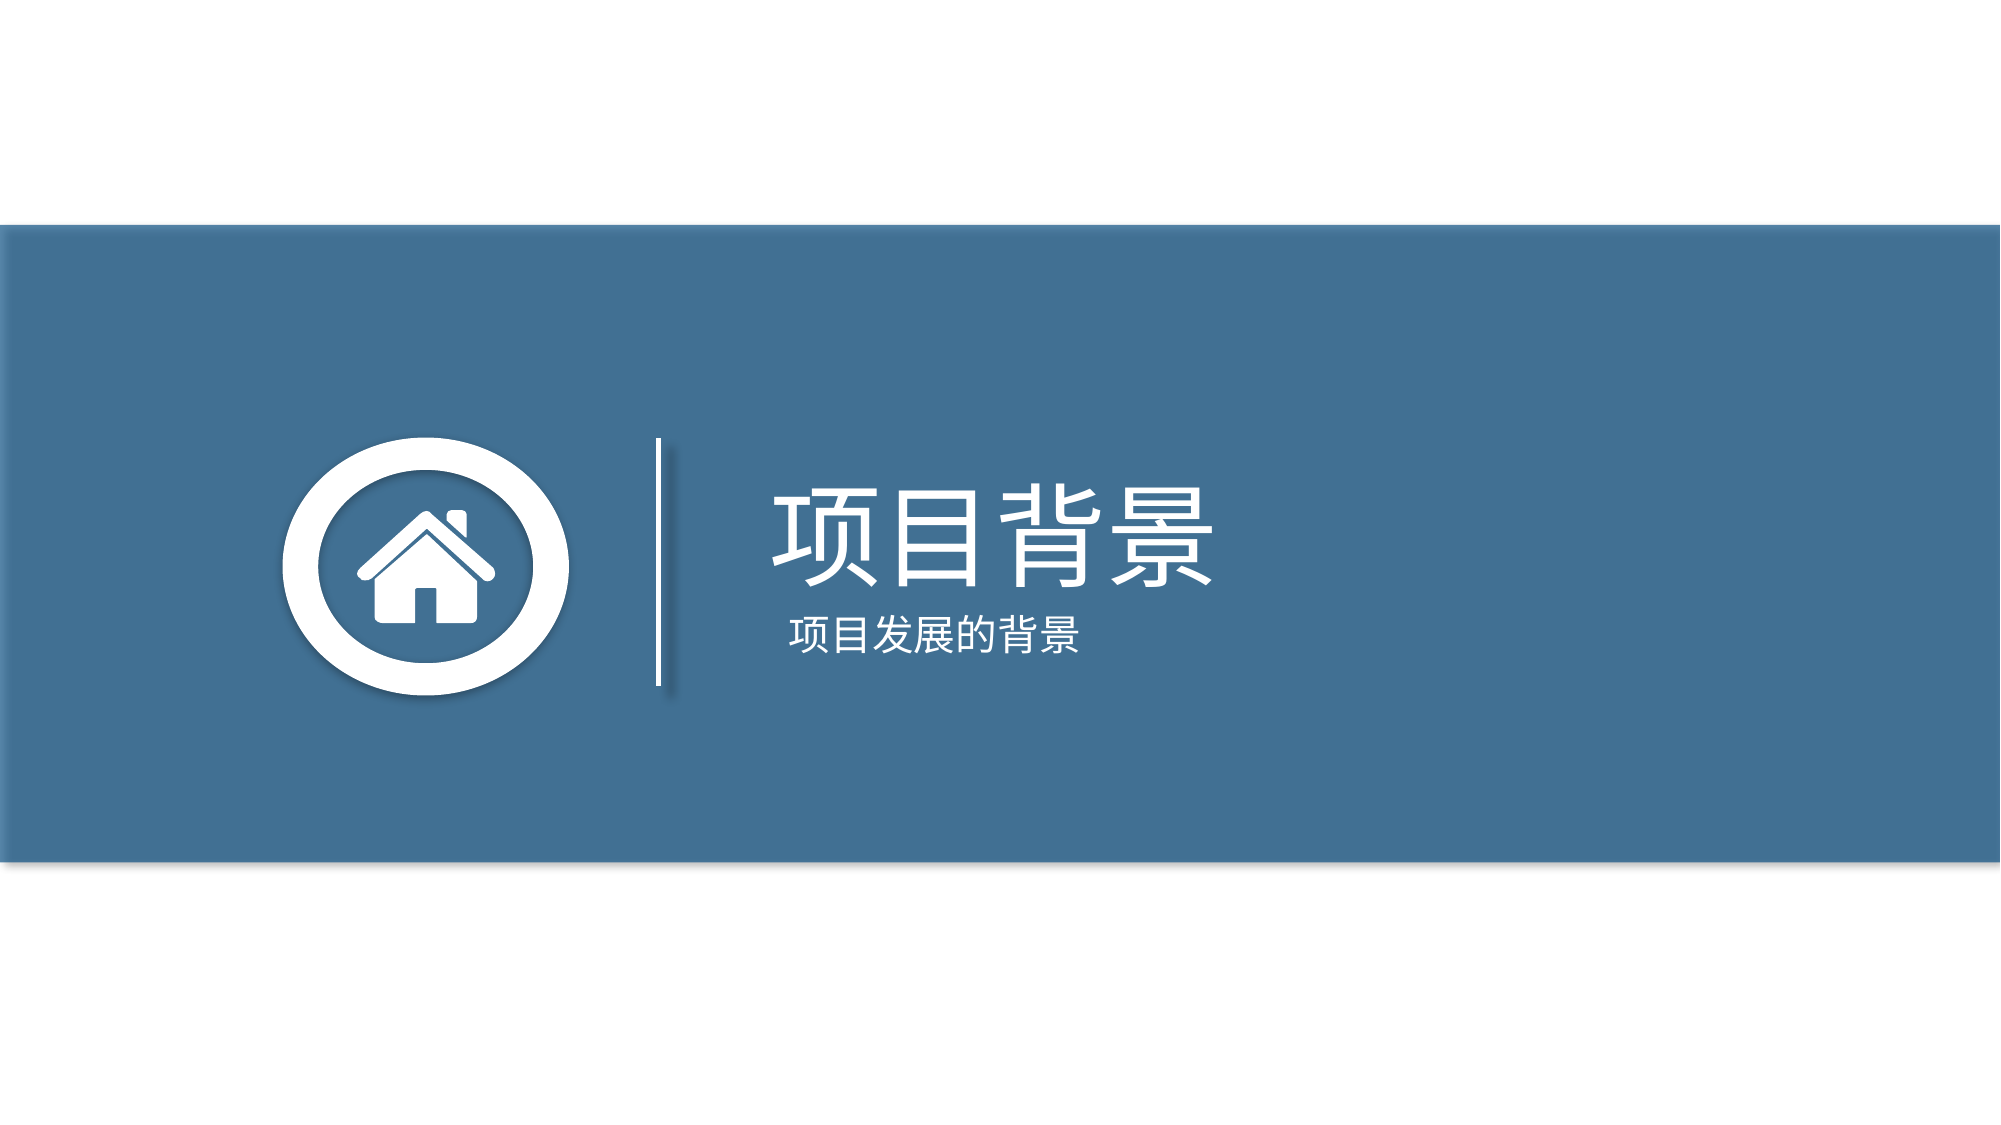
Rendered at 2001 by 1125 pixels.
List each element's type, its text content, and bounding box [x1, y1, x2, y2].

text_box [0, 224, 2000, 863]
text_box 项目背景 项目发展的背景 [749, 456, 1967, 669]
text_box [283, 438, 569, 695]
